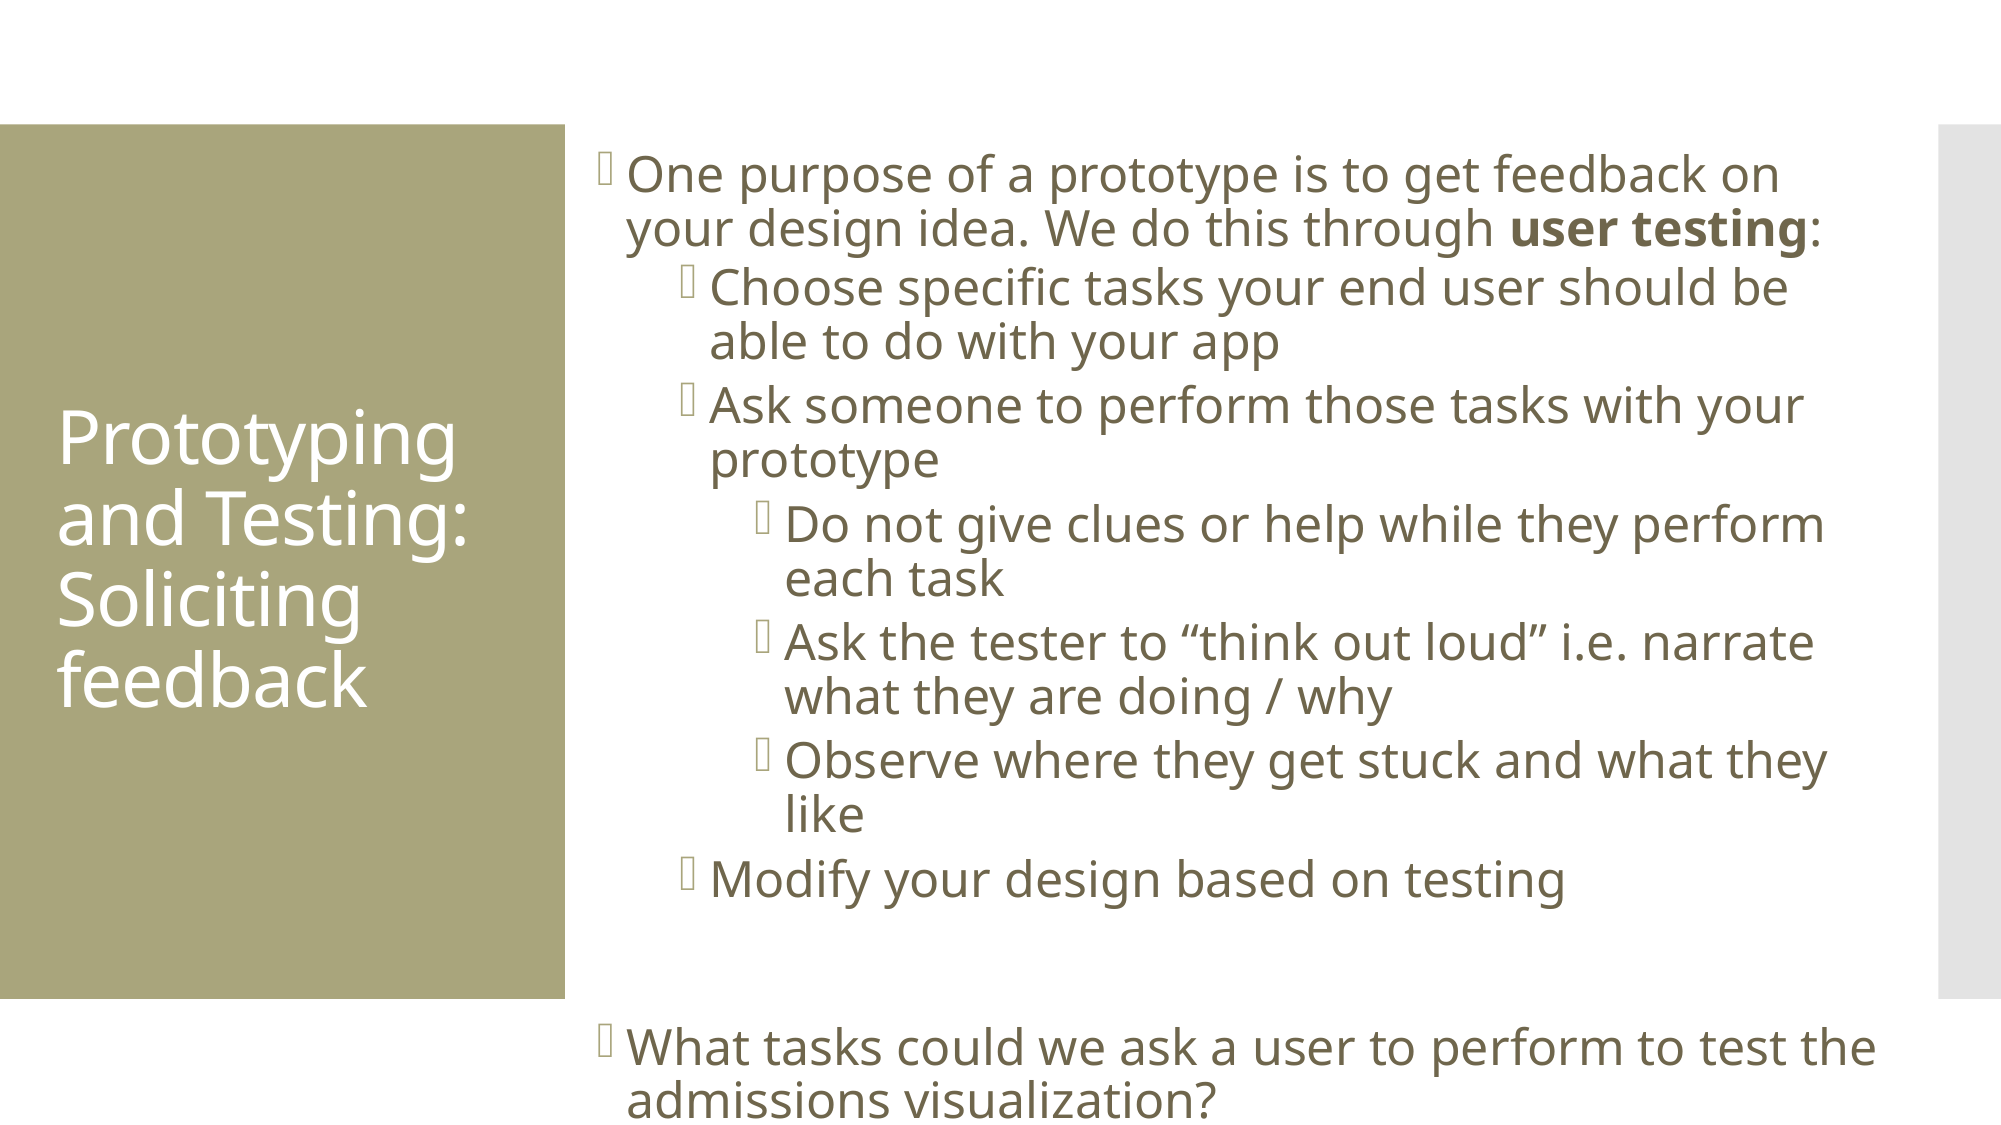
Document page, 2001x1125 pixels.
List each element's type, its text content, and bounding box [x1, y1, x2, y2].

title Prototyping and Testing: Soliciting feedback [41, 184, 525, 940]
list One purpose of a prototype is to get feedback on your design idea. We do this through user testing: Choose specific tasks your end user should be able to do with your app Ask someone to perform those tasks with your prototype Do not give clues or help while they perform each task Ask the tester to “think out loud” i.e. narrate what they are doing / why Observe where they get stuck and what they like Modify your design based on testing What tasks could we ask a user to perform to test the admissions visualization? [581, 141, 1917, 1084]
